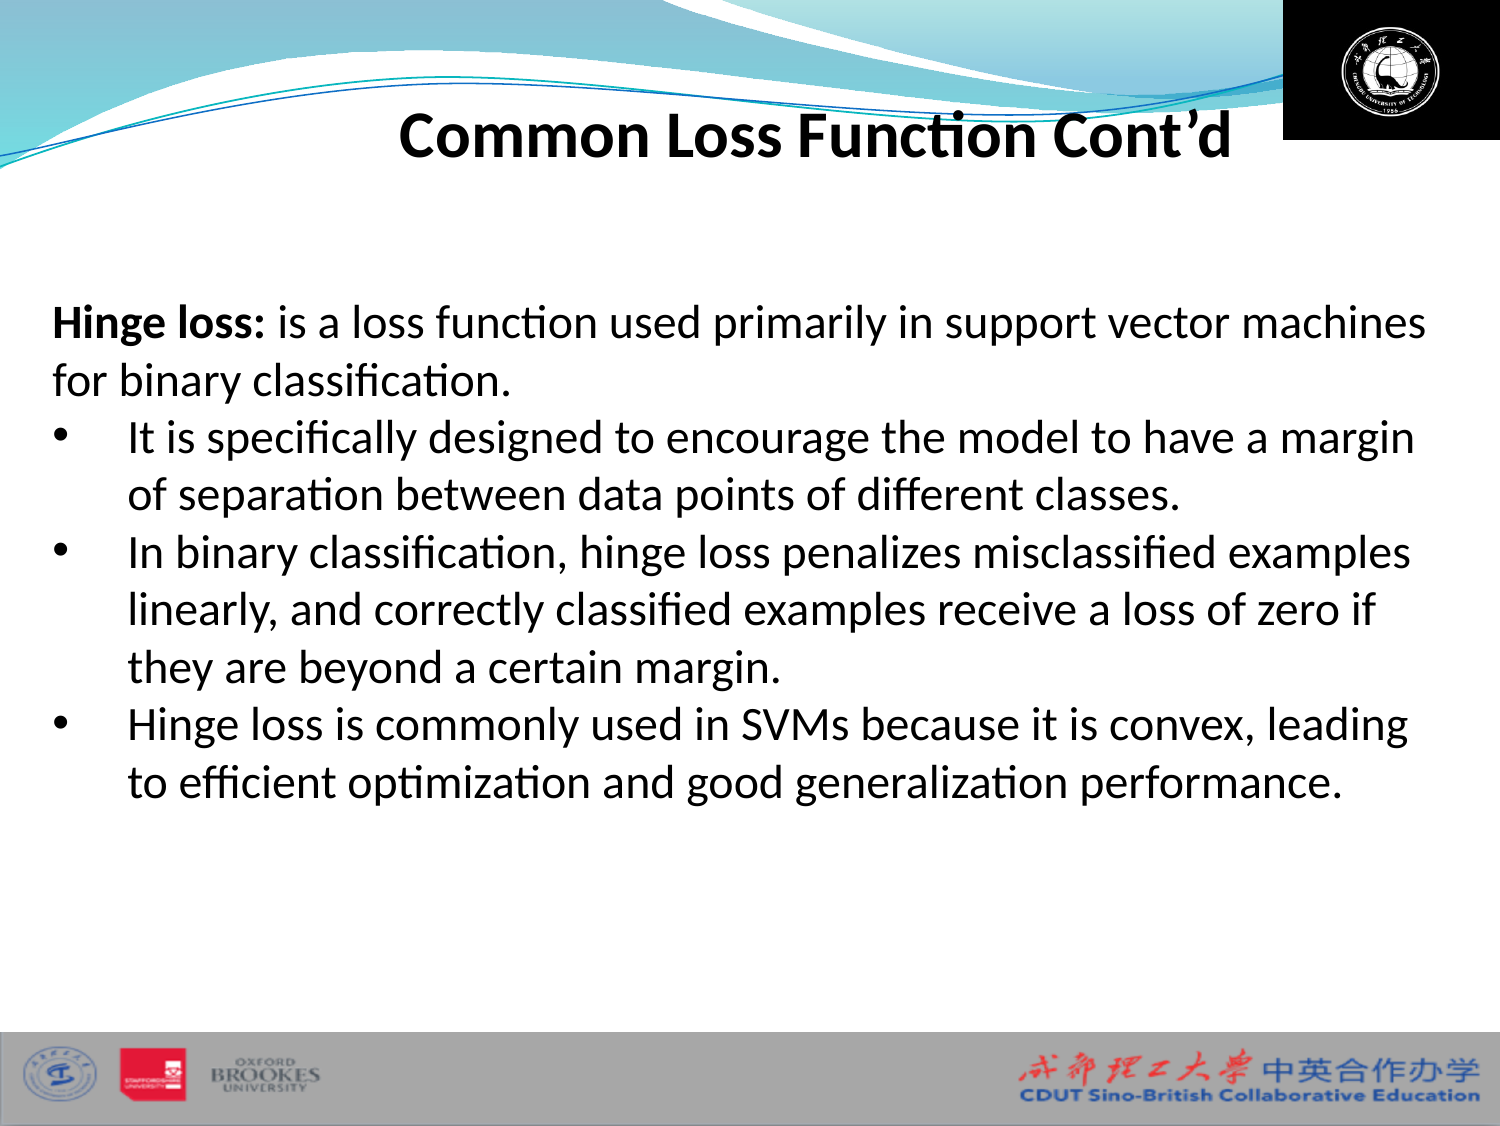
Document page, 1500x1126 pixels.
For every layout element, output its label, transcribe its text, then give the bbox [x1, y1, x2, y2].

picture [1283, 0, 1500, 140]
picture [0, 1031, 1500, 1126]
text_box Hinge loss: is a loss function used primarily in support vector machines for binary classification. It is specifically designed to encourage the model to have a margin of separation between data points of different classes. In binary classification, hinge loss penalizes misclassified examples linearly, and correctly classified examples receive a loss of zero if they are beyond a certain margin. Hinge loss is commonly used in SVMs because it is convex, leading to efficient optimization and good generalization performance. [37, 283, 1463, 881]
text_box Common Loss Function Cont’d [399, 90, 1263, 176]
